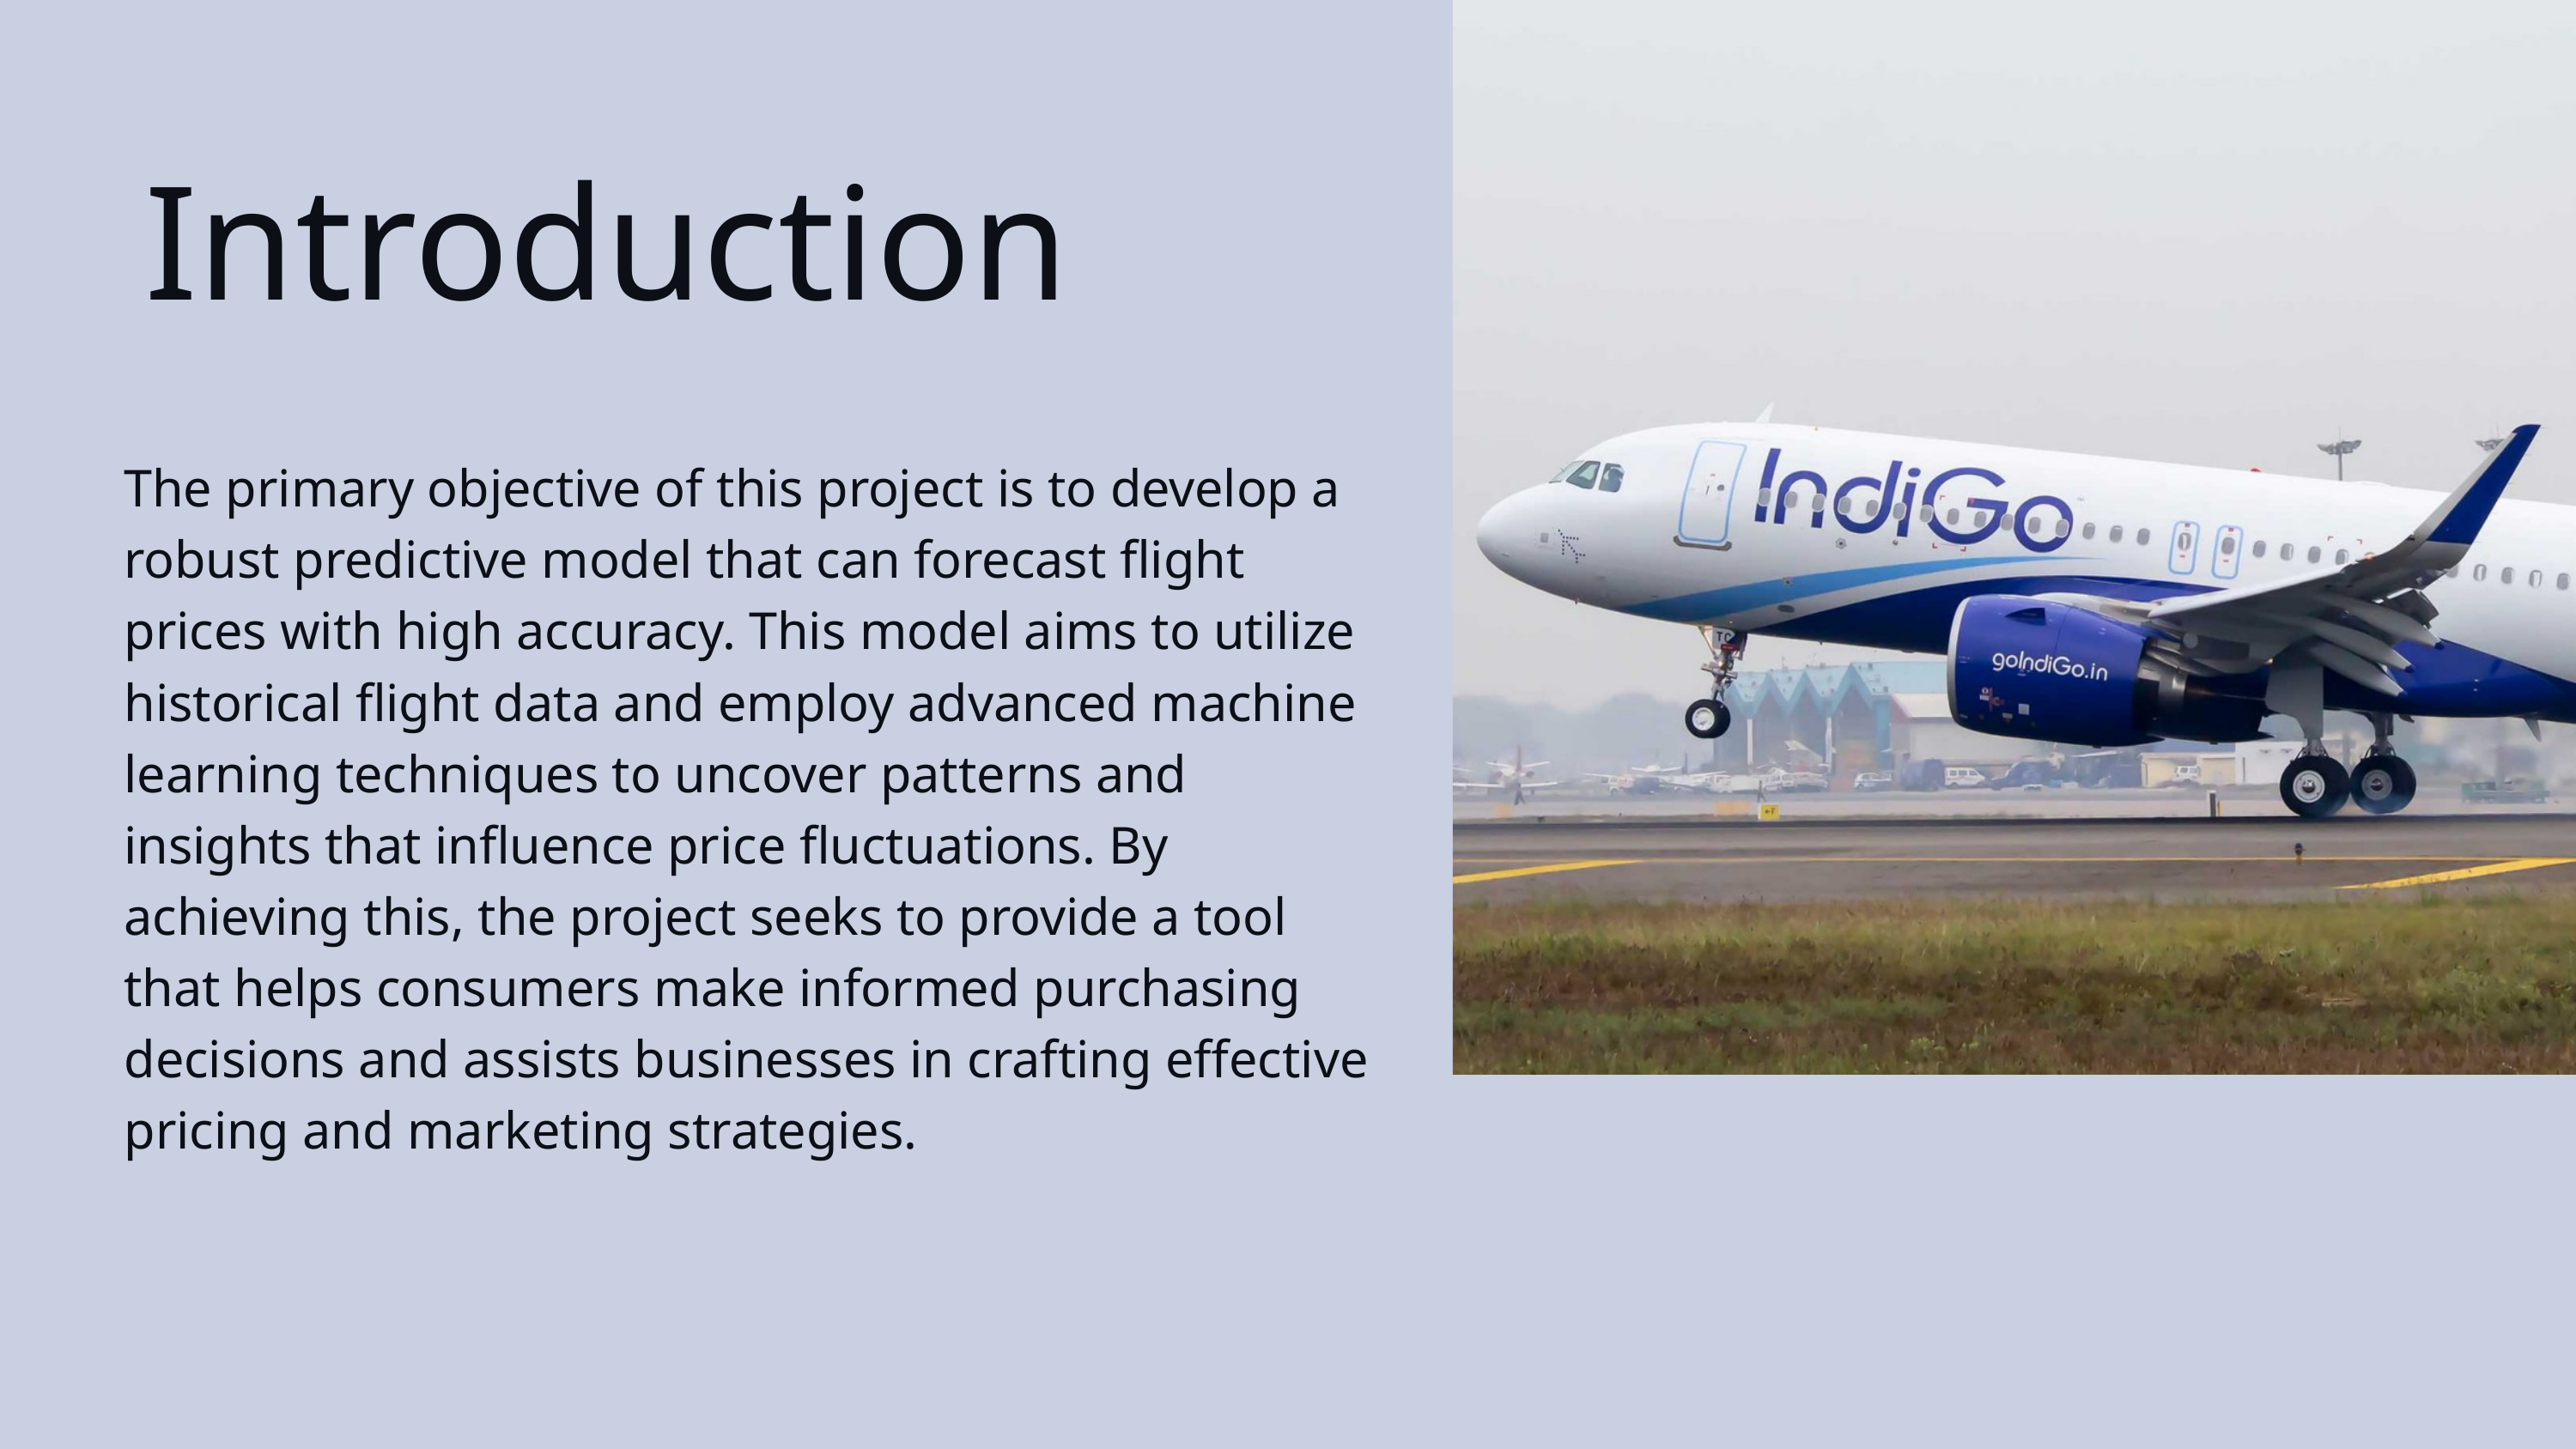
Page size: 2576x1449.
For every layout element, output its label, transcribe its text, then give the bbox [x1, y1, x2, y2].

text_box [1452, 0, 2576, 1075]
text_box The primary objective of this project is to develop a robust predictive model that can forecast flight prices with high accuracy. This model aims to utilize historical flight data and employ advanced machine learning techniques to uncover patterns and insights that influence price fluctuations. By achieving this, the project seeks to provide a tool that helps consumers make informed purchasing decisions and assists businesses in crafting effective pricing and marketing strategies. [124, 446, 1376, 1159]
text_box Introduction [144, 158, 1376, 332]
